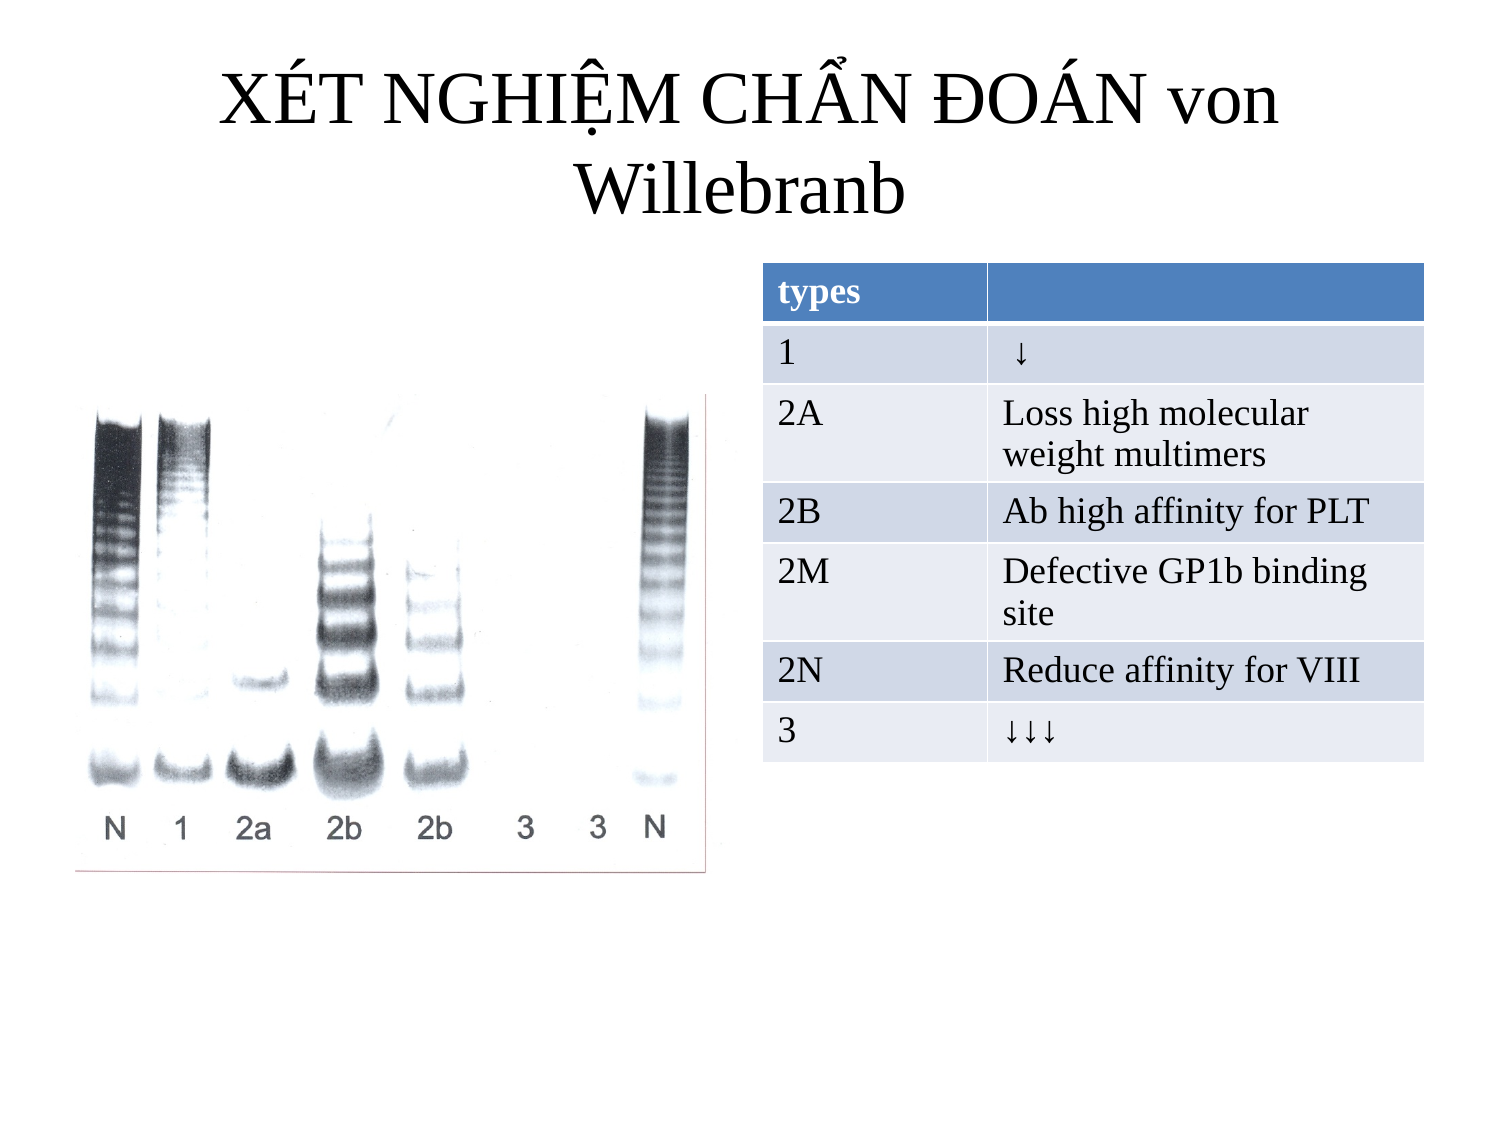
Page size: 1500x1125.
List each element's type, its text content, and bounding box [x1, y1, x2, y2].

table_cell Defective GP1b binding site [988, 544, 1424, 640]
table_cell ↓ [988, 326, 1424, 383]
table_cell Reduce affinity for VIII [988, 642, 1424, 701]
table_cell Ab high affinity for PLT [988, 483, 1424, 542]
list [74, 393, 738, 874]
table_cell 2M [763, 544, 987, 640]
table_cell 3 [763, 703, 987, 762]
table_cell 2A [763, 385, 987, 481]
table_cell Loss high molecular weight multimers [988, 385, 1424, 481]
table_cell ↓↓↓ [988, 703, 1424, 762]
table_cell 1 [763, 326, 987, 383]
table_header [988, 263, 1424, 321]
table_header types [763, 263, 987, 321]
table_cell 2B [763, 483, 987, 542]
title XÉT NGHIỆM CHẨN ĐOÁN von Willebranb [75, 45, 1425, 233]
table_cell 2N [763, 642, 987, 701]
